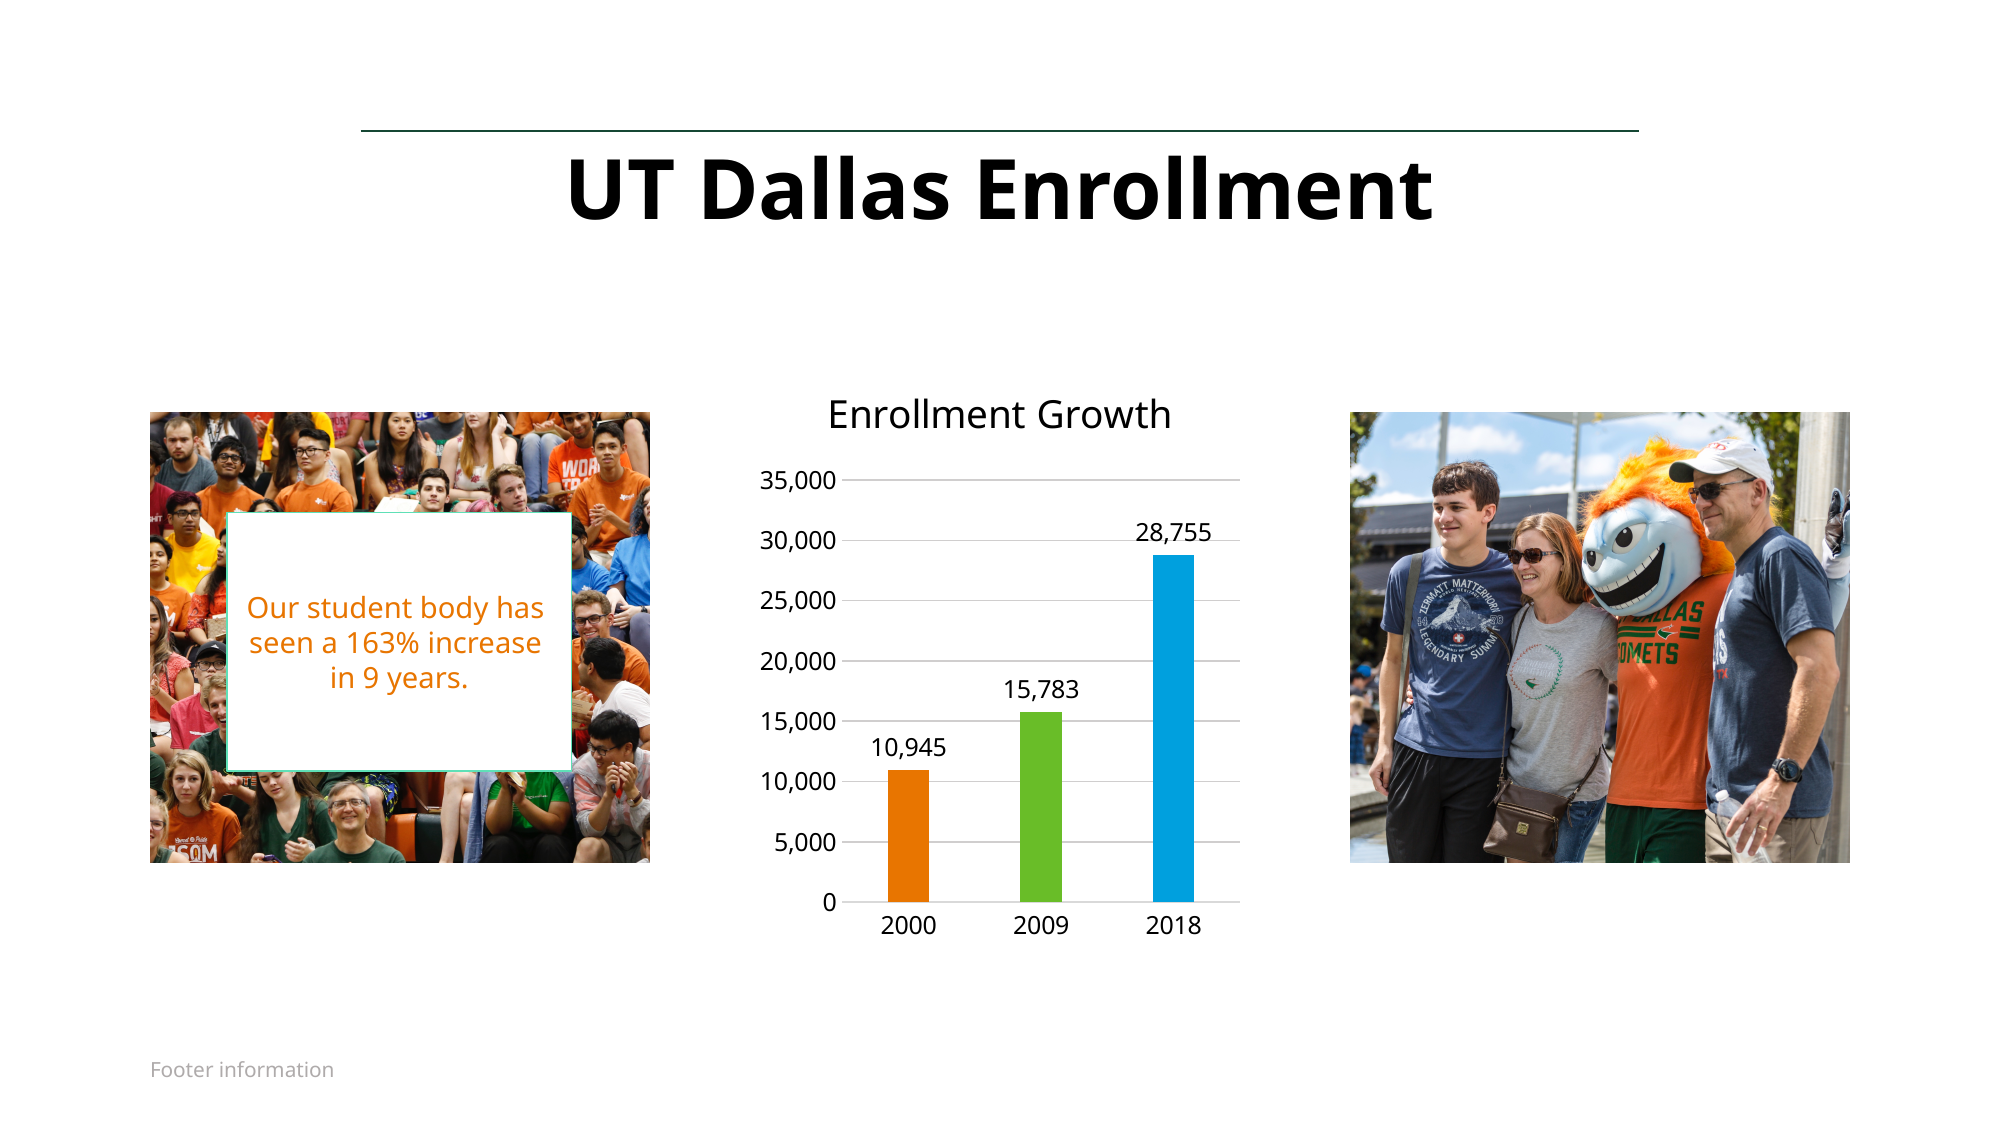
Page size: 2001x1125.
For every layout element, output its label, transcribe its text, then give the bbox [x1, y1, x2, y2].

chart [749, 354, 1251, 955]
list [1349, 412, 1851, 863]
title UT Dallas Enrollment [150, 151, 1850, 302]
list Footer information [150, 1054, 1250, 1082]
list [149, 412, 651, 863]
